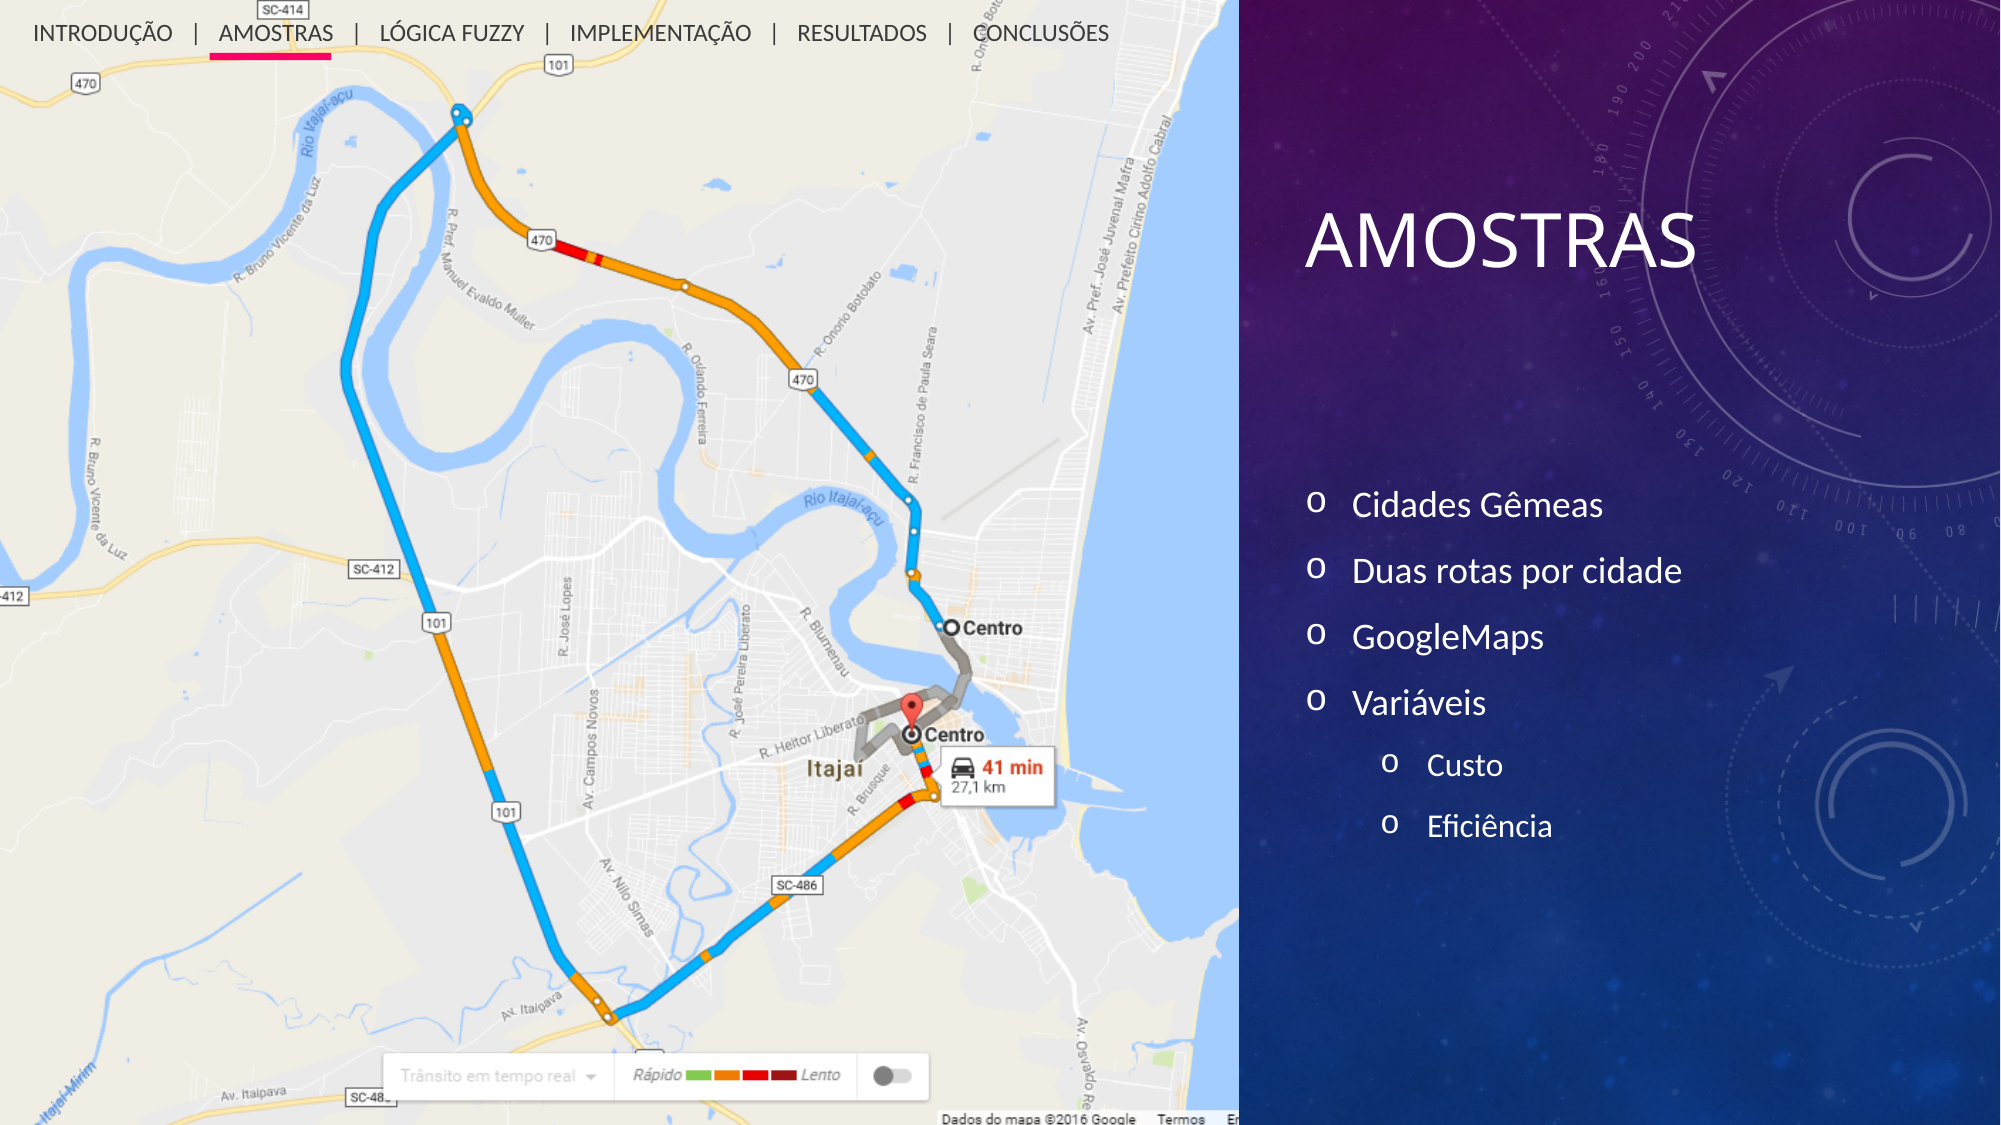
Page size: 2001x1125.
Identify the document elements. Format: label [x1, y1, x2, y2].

picture [1240, 0, 2001, 1125]
list [0, 0, 1240, 1125]
